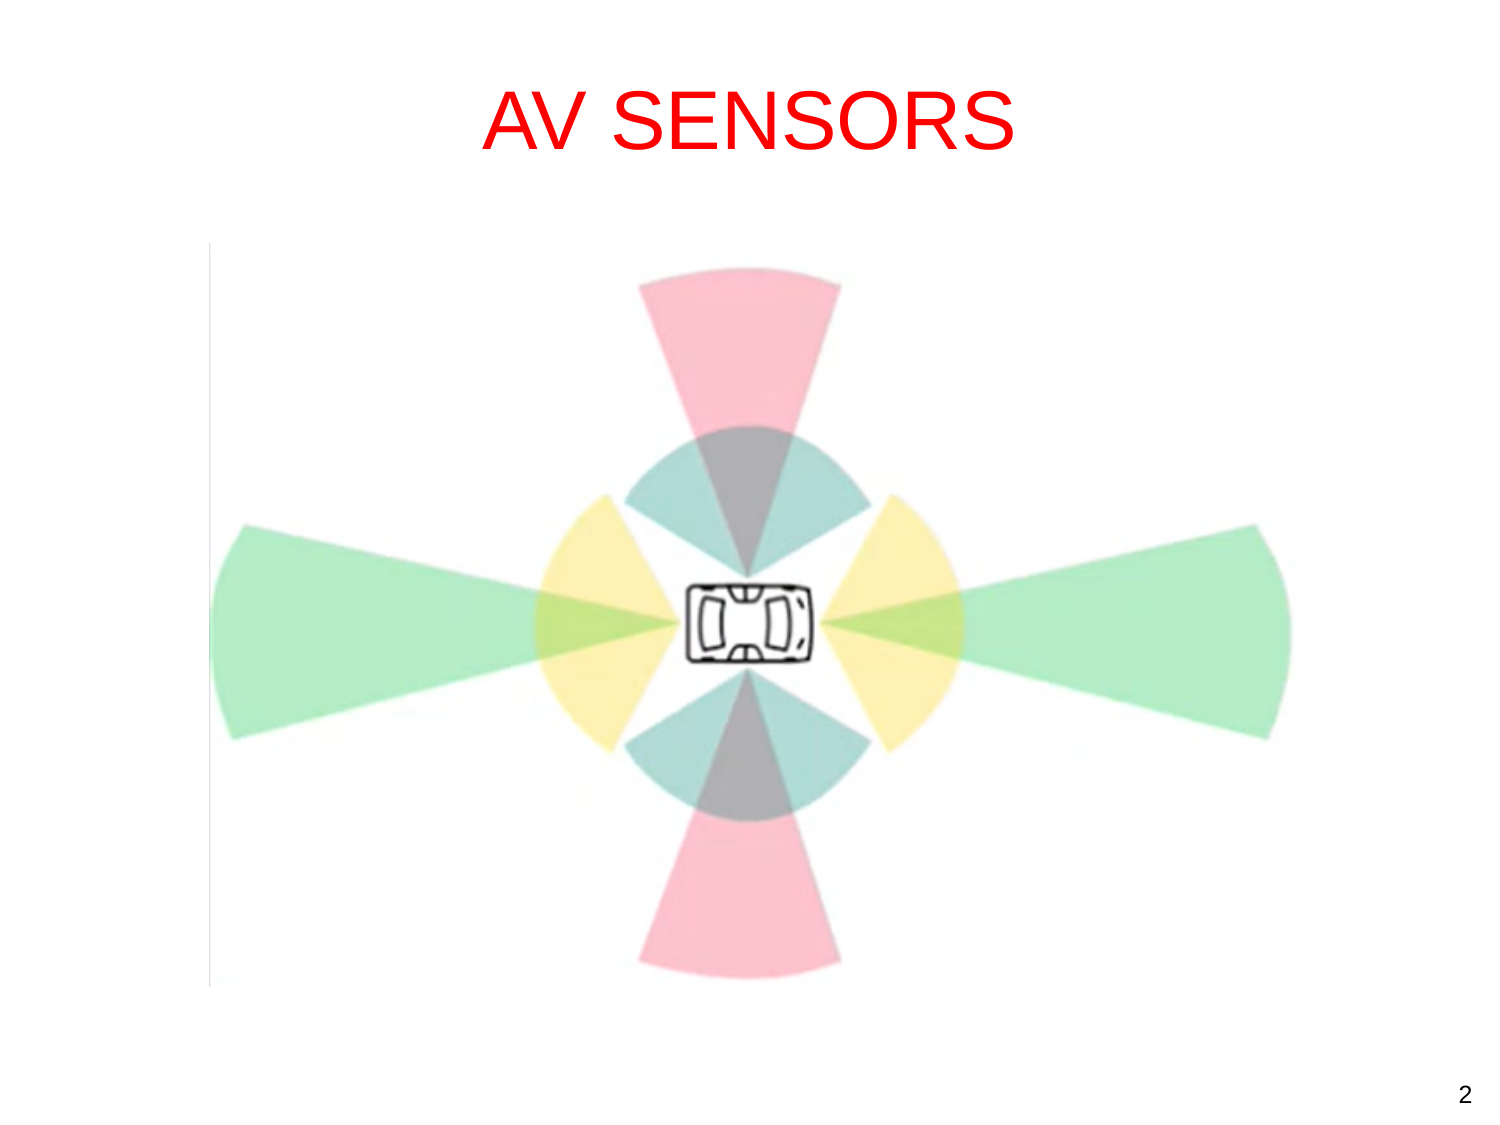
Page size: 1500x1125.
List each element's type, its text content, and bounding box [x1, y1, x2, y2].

title AV SENSORS [74, 44, 1426, 188]
slide_number 2 [1137, 1070, 1488, 1112]
picture [209, 243, 1312, 987]
